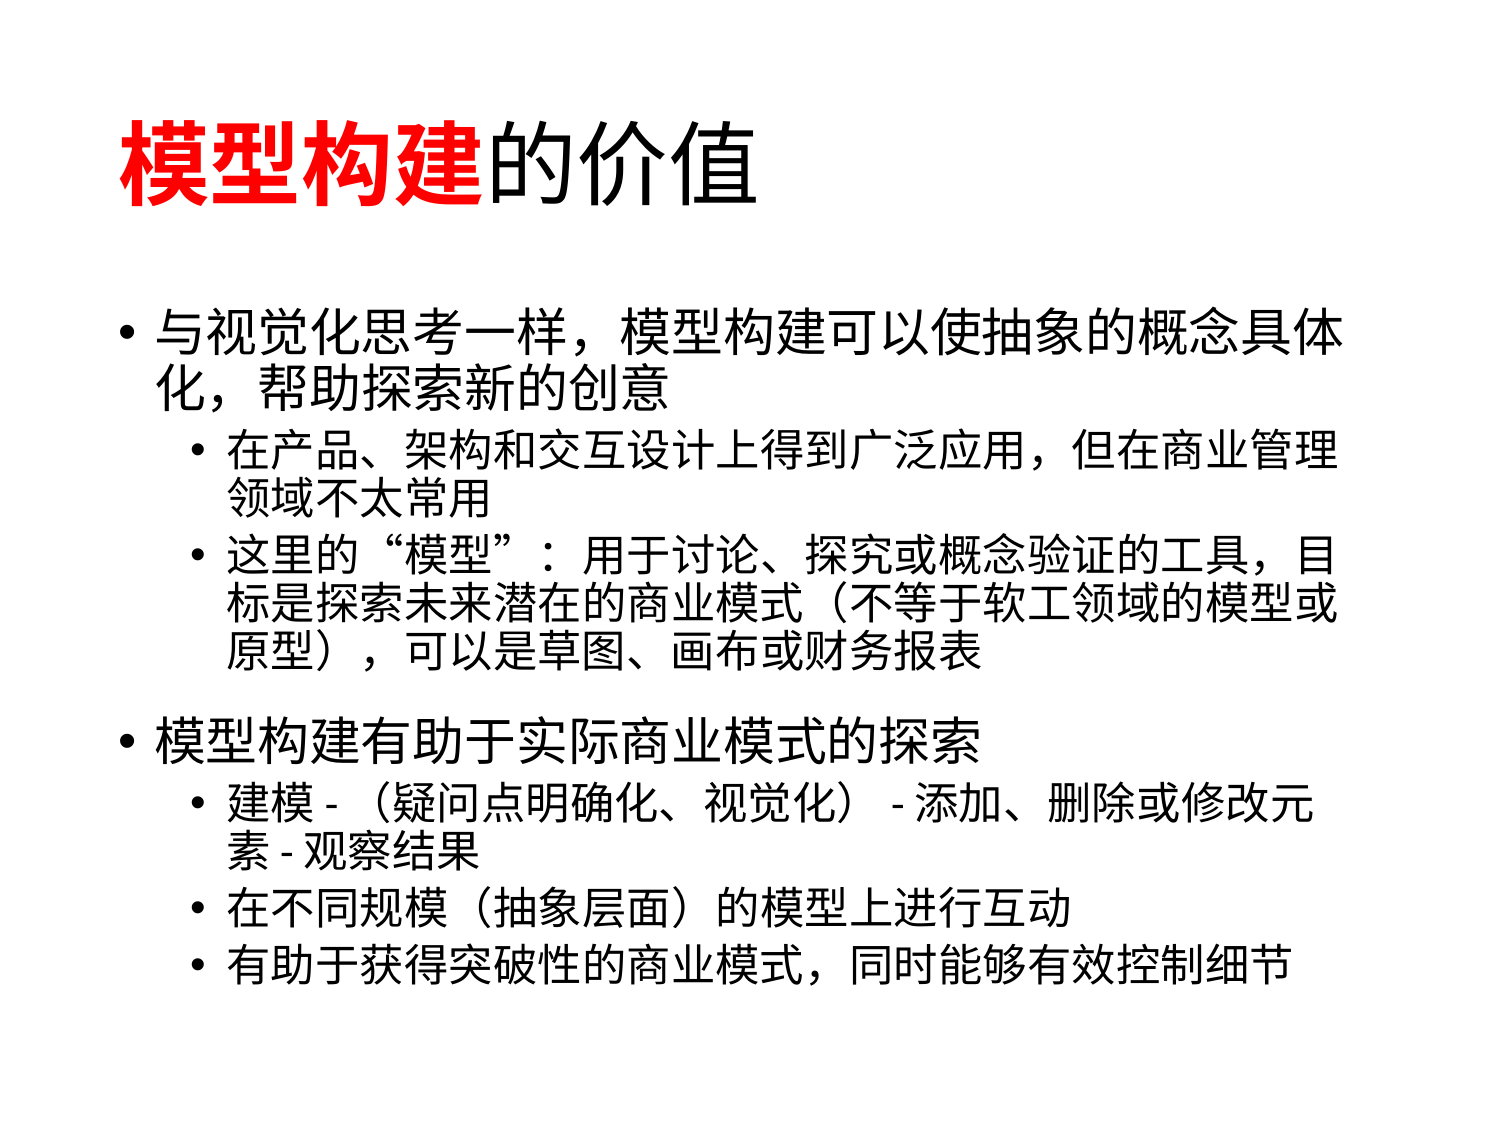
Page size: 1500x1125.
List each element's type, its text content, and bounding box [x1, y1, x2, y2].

title 模型构建的价值 [103, 59, 1397, 278]
list 与视觉化思考一样，模型构建可以使抽象的概念具体化，帮助探索新的创意 在产品、架构和交互设计上得到广泛应用，但在商业管理领域不太常用 这里的“模型”：用于讨论、探究或概念验证的工具，目标是探索未来潜在的商业模式（不等于软工领域的模型或原型），可以是草图、画布或财务报表 模型构建有助于实际商业模式的探索 建模-（疑问点明确化、视觉化）-添加、删除或修改元素-观察结果 在不同规模（抽象层面）的模型上进行互动 有助于获得突破性的商业模式，同时能够有效控制细节 [103, 299, 1397, 1014]
